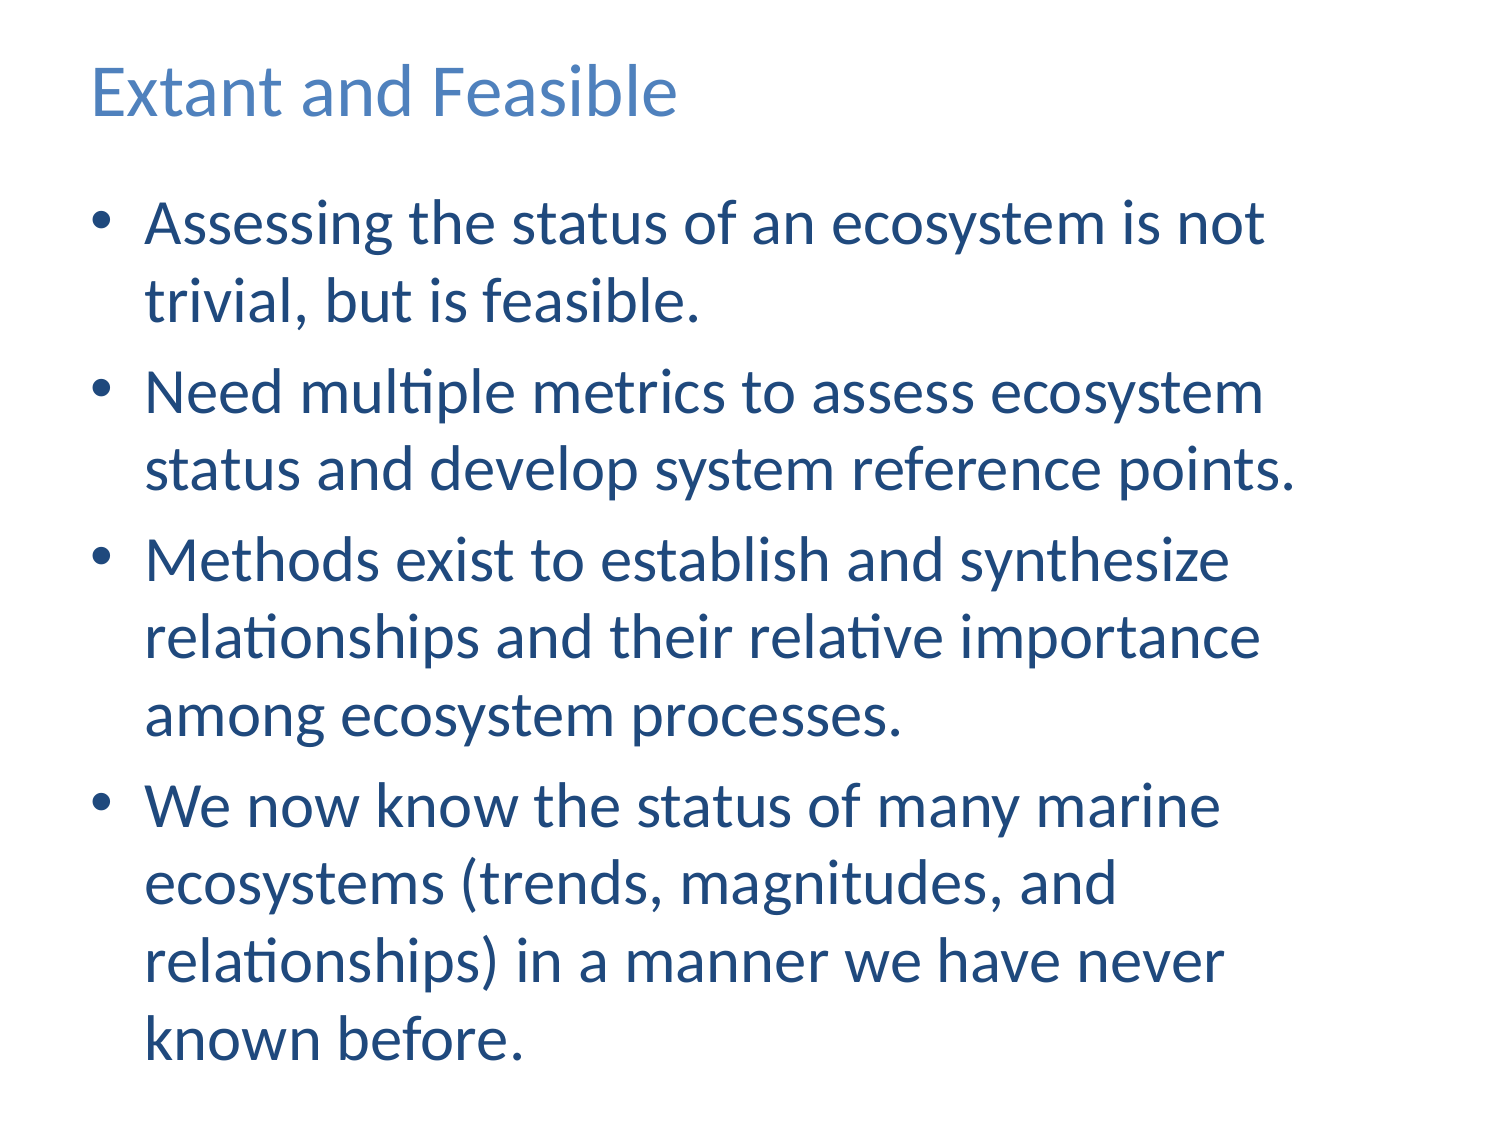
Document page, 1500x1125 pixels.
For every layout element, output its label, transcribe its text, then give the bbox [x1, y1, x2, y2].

list Assessing the status of an ecosystem is not trivial, but is feasible. Need multiple metrics to assess ecosystem status and develop system reference points. Methods exist to establish and synthesize relationships and their relative importance among ecosystem processes. We now know the status of many marine ecosystems (trends, magnitudes, and relationships) in a manner we have never known before. [75, 172, 1425, 1090]
title Extant and Feasible [75, 30, 1425, 144]
